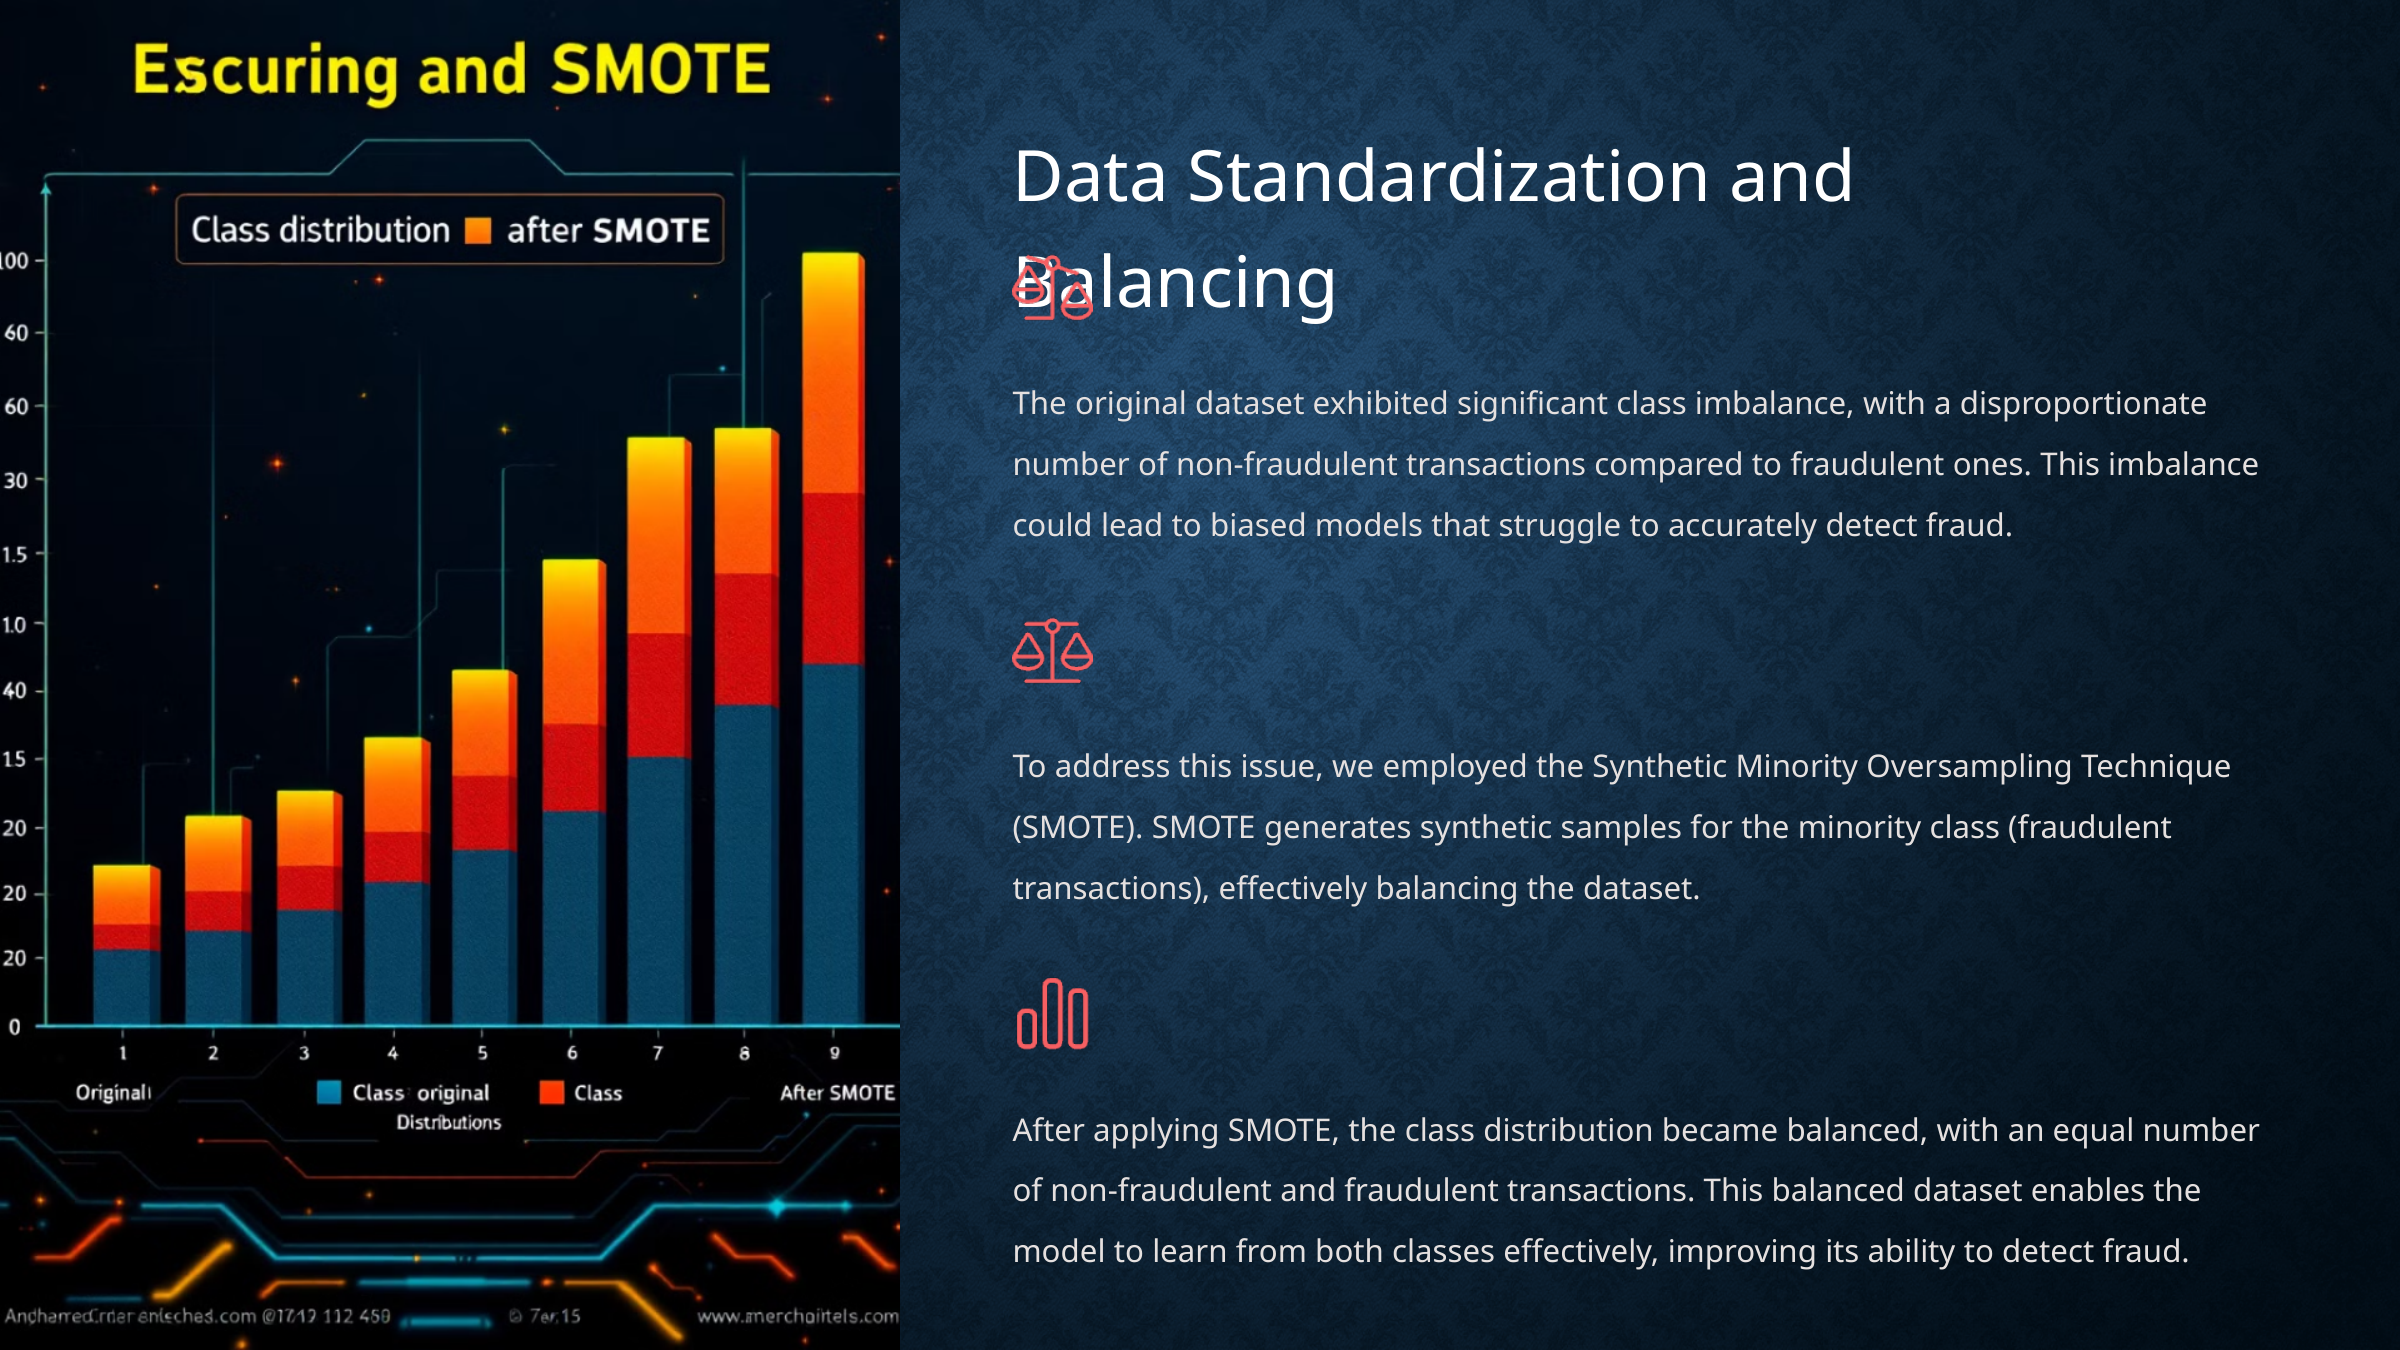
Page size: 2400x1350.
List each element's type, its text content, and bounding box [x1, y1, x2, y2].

text_box The original dataset exhibited significant class imbalance, with a disproportionate number of non-fraudulent transactions compared to fraudulent ones. This imbalance could lead to biased models that struggle to accurately detect fraud. [1012, 359, 2288, 514]
text_box After applying SMOTE, the class distribution became balanced, with an equal number of non-fraudulent and fraudulent transactions. This balanced dataset enables the model to learn from both classes effectively, improving its ability to detect fraud. [1012, 1086, 2288, 1241]
text_box To address this issue, we employed the Synthetic Minority Oversampling Technique (SMOTE). SMOTE generates synthetic samples for the minority class (fraudulent transactions), effectively balancing the dataset. [1012, 722, 2288, 878]
text_box Data Standardization and Balancing [1012, 109, 2116, 199]
picture [0, 0, 2400, 1350]
